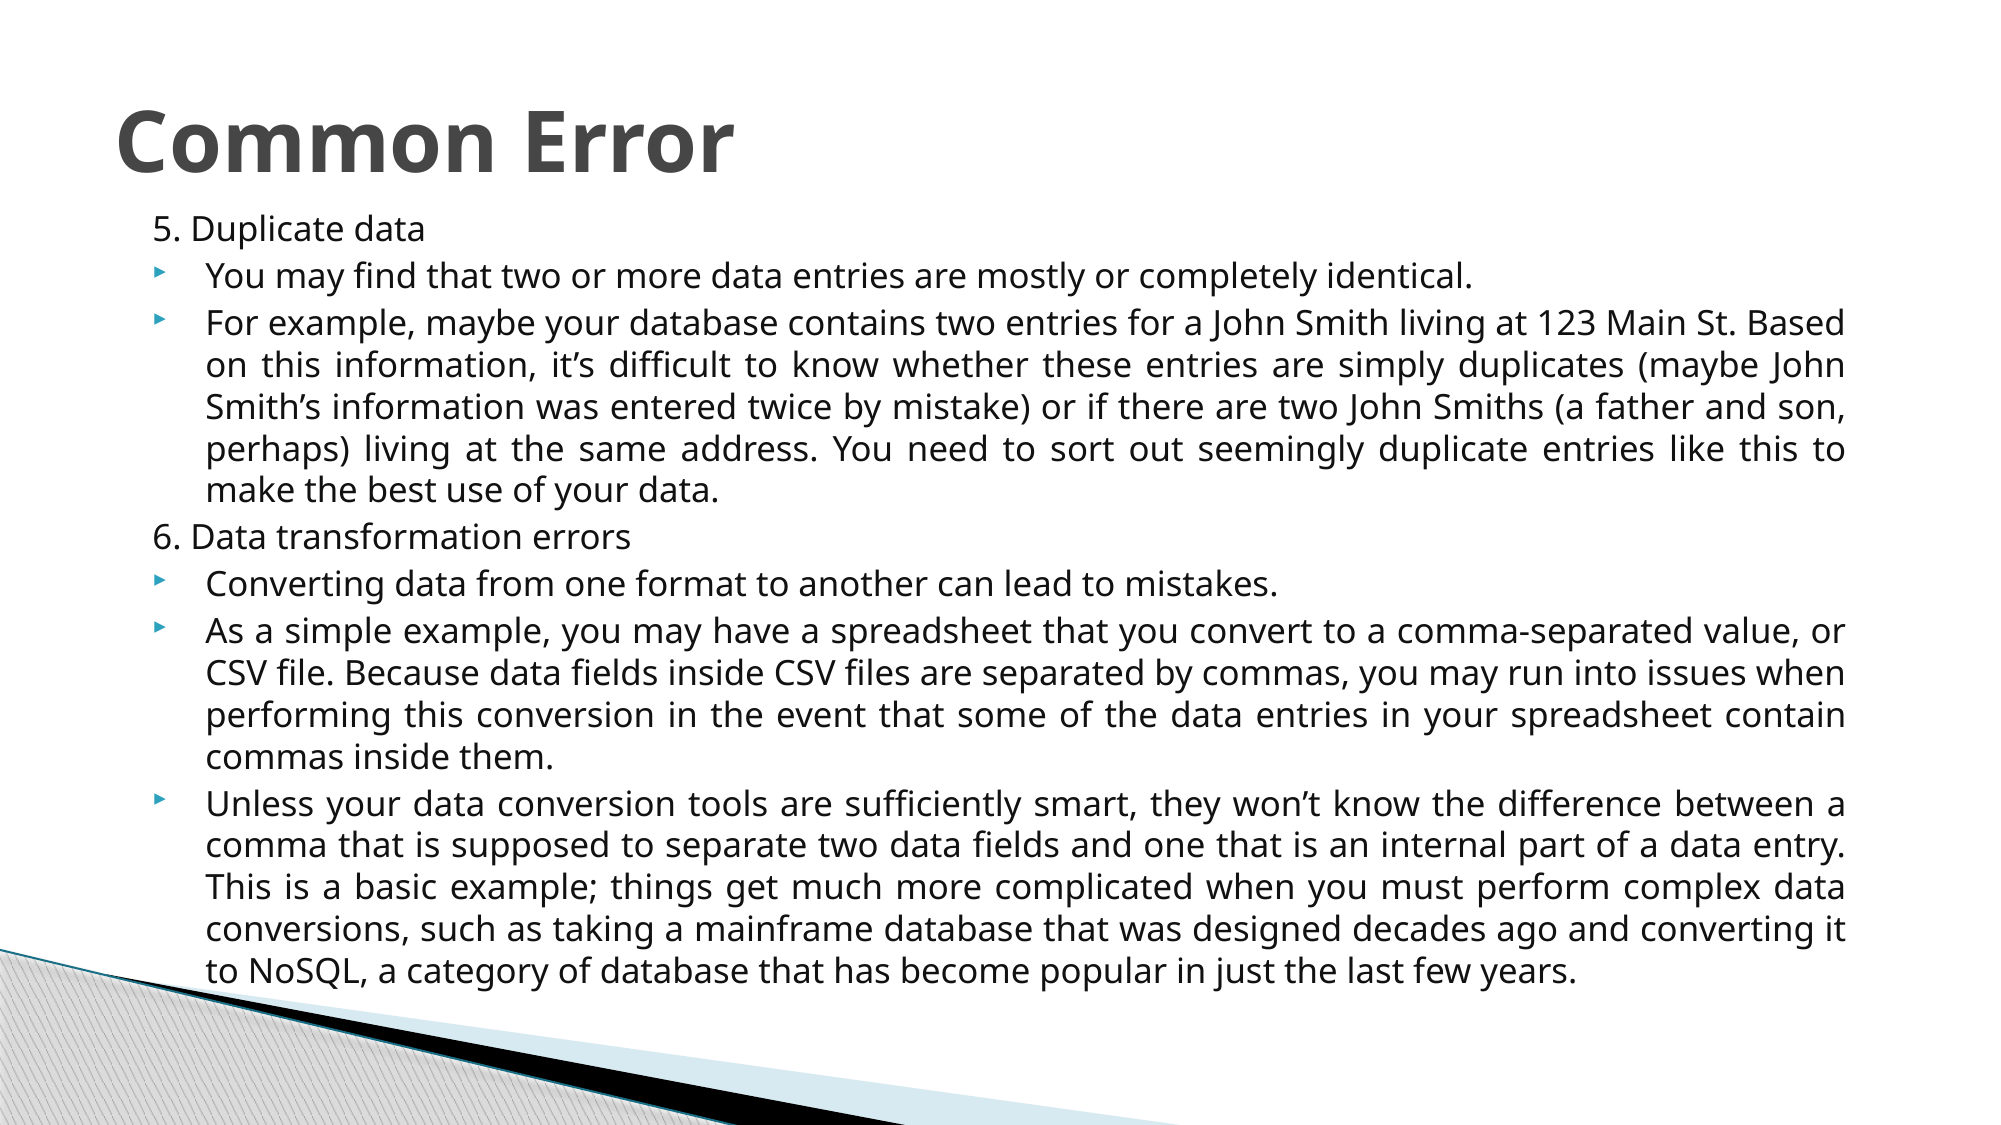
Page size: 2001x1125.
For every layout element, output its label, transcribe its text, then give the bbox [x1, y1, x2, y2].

list 5. Duplicate data You may find that two or more data entries are mostly or completely identical. For example, maybe your database contains two entries for a John Smith living at 123 Main St. Based on this information, it’s difficult to know whether these entries are simply duplicates (maybe John Smith’s information was entered twice by mistake) or if there are two John Smiths (a father and son, perhaps) living at the same address. You need to sort out seemingly duplicate entries like this to make the best use of your data. 6. Data transformation errors Converting data from one format to another can lead to mistakes. As a simple example, you may have a spreadsheet that you convert to a comma-separated value, or CSV file. Because data fields inside CSV files are separated by commas, you may run into issues when performing this conversion in the event that some of the data entries in your spreadsheet contain commas inside them. Unless your data conversion tools are sufficiently smart, they won’t know the difference between a comma that is supposed to separate two data fields and one that is an internal part of a data entry. This is a basic example; things get much more complicated when you must perform complex data conversions, such as taking a mainframe database that was designed decades ago and converting it to NoSQL, a category of database that has become popular in just the last few years. [137, 199, 1863, 1014]
title Common Error [99, 45, 1900, 233]
